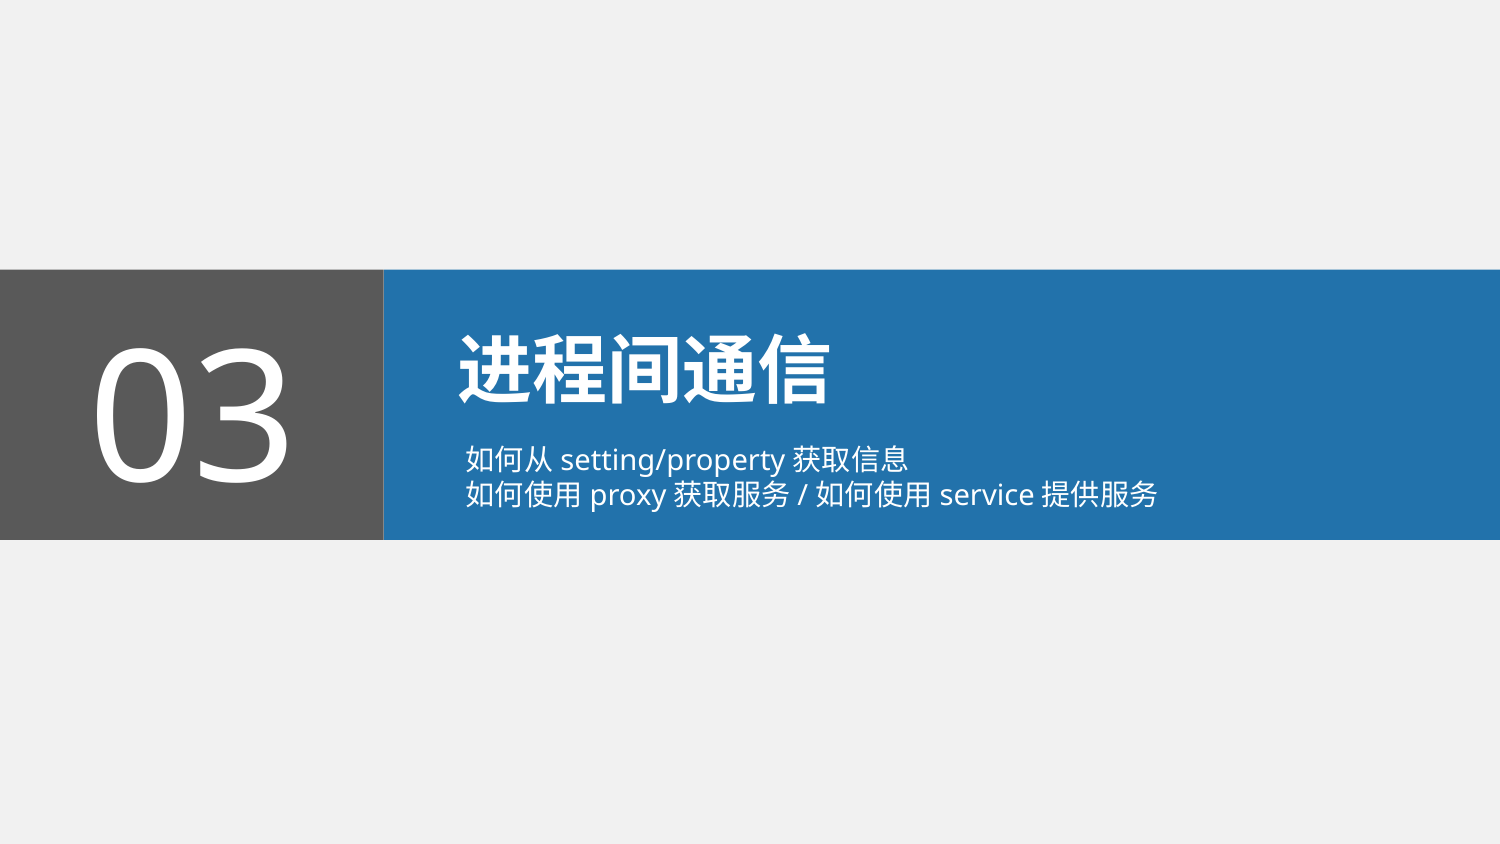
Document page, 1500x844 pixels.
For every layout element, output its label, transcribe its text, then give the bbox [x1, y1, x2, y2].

text_box 03 [73, 290, 313, 526]
text_box 进程间通信 [442, 315, 1240, 421]
text_box [386, 269, 1500, 540]
text_box [0, 267, 386, 542]
text_box 如何从setting/property获取信息 如何使用proxy获取服务/如何使用service提供服务 [450, 433, 1240, 519]
